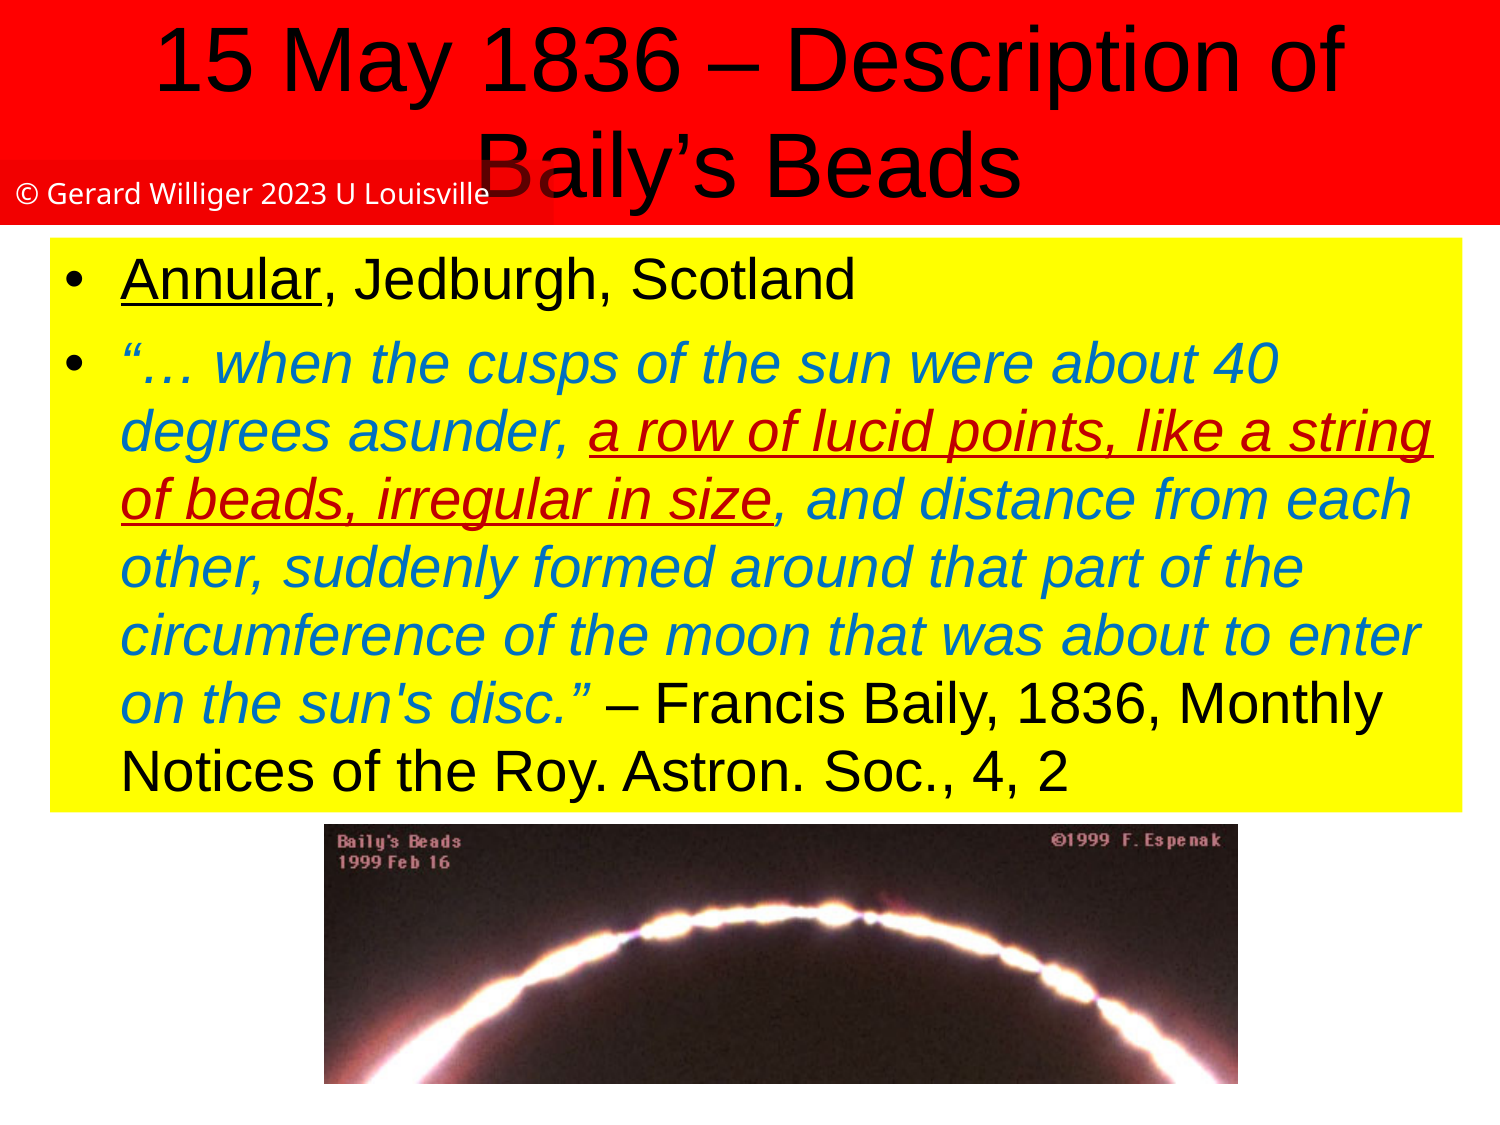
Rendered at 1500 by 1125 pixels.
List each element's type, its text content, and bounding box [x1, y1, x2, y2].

title 15 May 1836 – Description of Baily’s Beads [0, 0, 1500, 225]
picture [324, 824, 1238, 1084]
list Annular, Jedburgh, Scotland “… when the cusps of the sun were about 40 degrees asunder, a row of lucid points, like a string of beads, irregular in size, and distance from each other, suddenly formed around that part of the circumference of the moon that was about to enter on the sun's disc.” – Francis Baily, 1836, Monthly Notices of the Roy. Astron. Soc., 4, 2 [50, 237, 1463, 813]
text_box © Gerard Williger 2023 U Louisville [0, 159, 554, 225]
